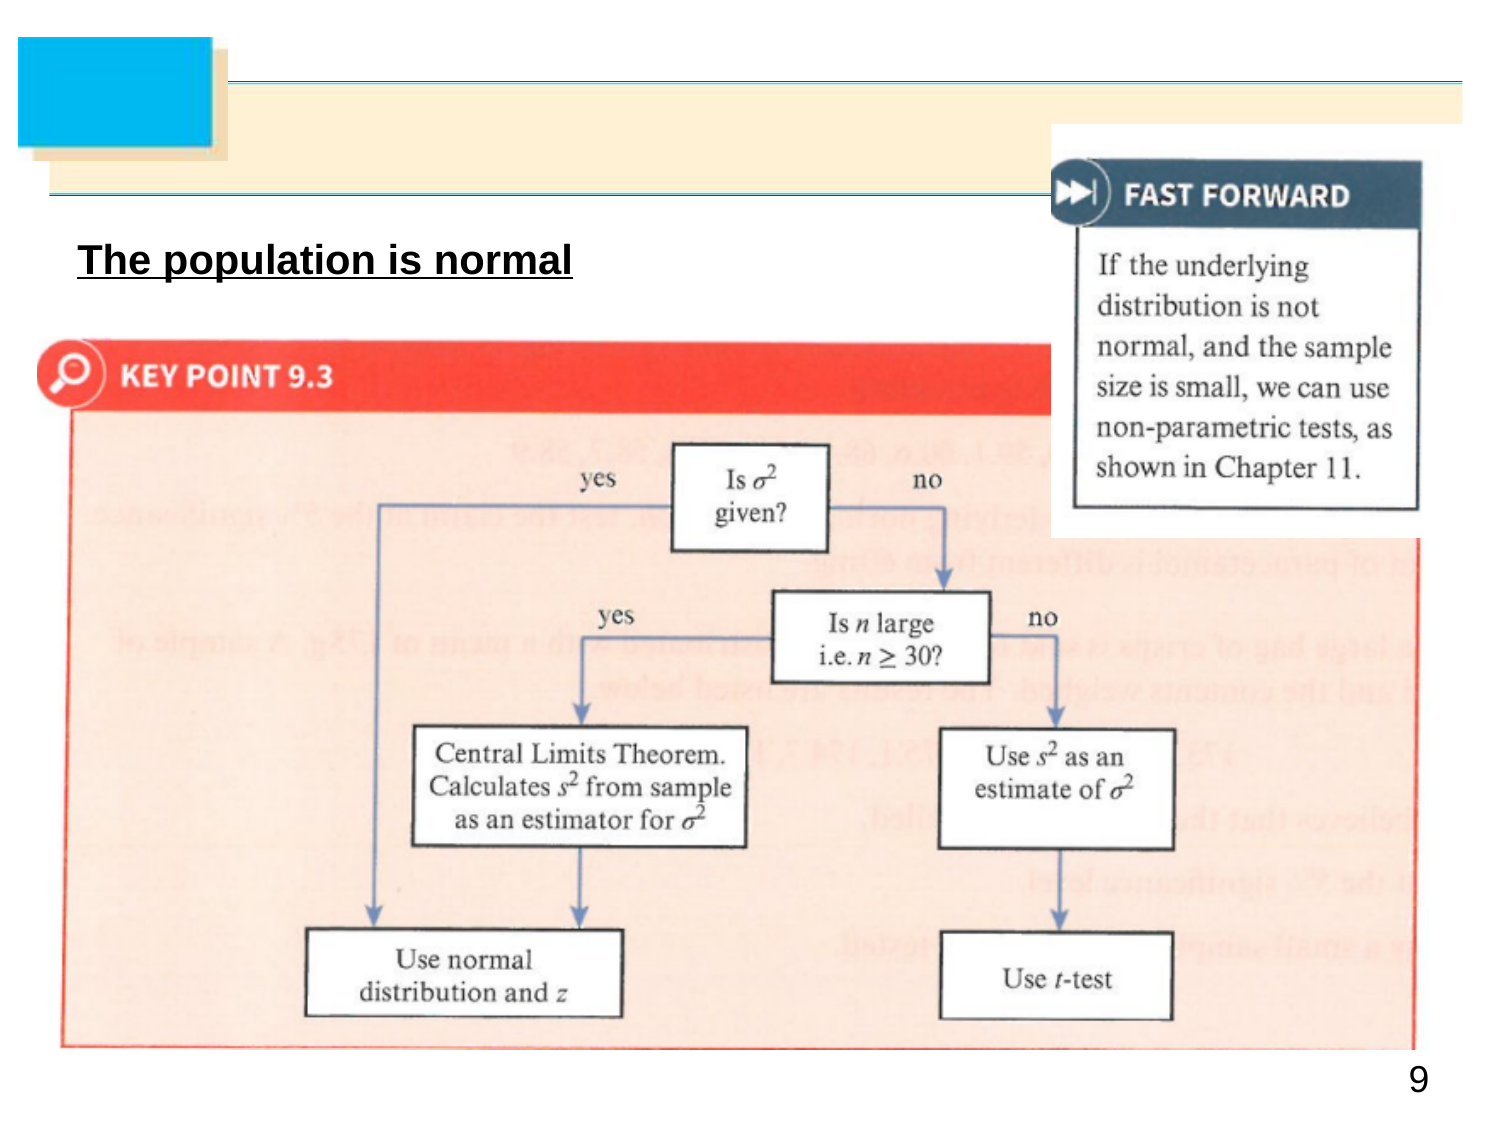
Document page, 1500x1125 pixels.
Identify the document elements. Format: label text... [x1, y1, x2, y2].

text_box The population is normal [62, 224, 1025, 290]
picture [18, 37, 1465, 1050]
